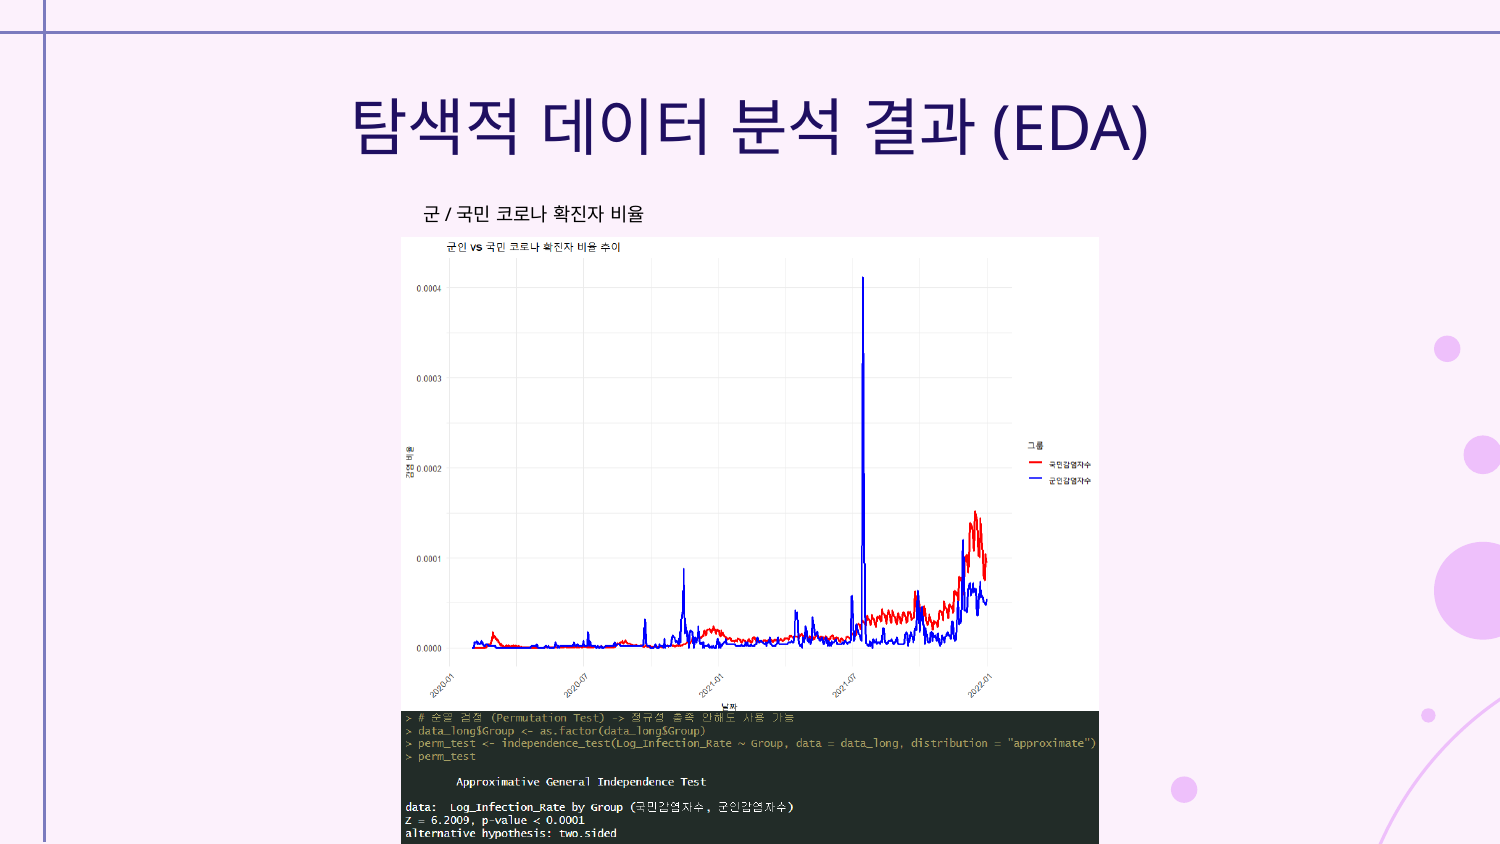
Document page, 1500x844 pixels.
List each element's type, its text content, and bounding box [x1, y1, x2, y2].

title 탐색적 데이터 분석 결과(EDA) [118, 72, 1382, 167]
text_box 군/국민 코로나 확진자 비율 [408, 195, 660, 233]
picture [401, 237, 1099, 844]
